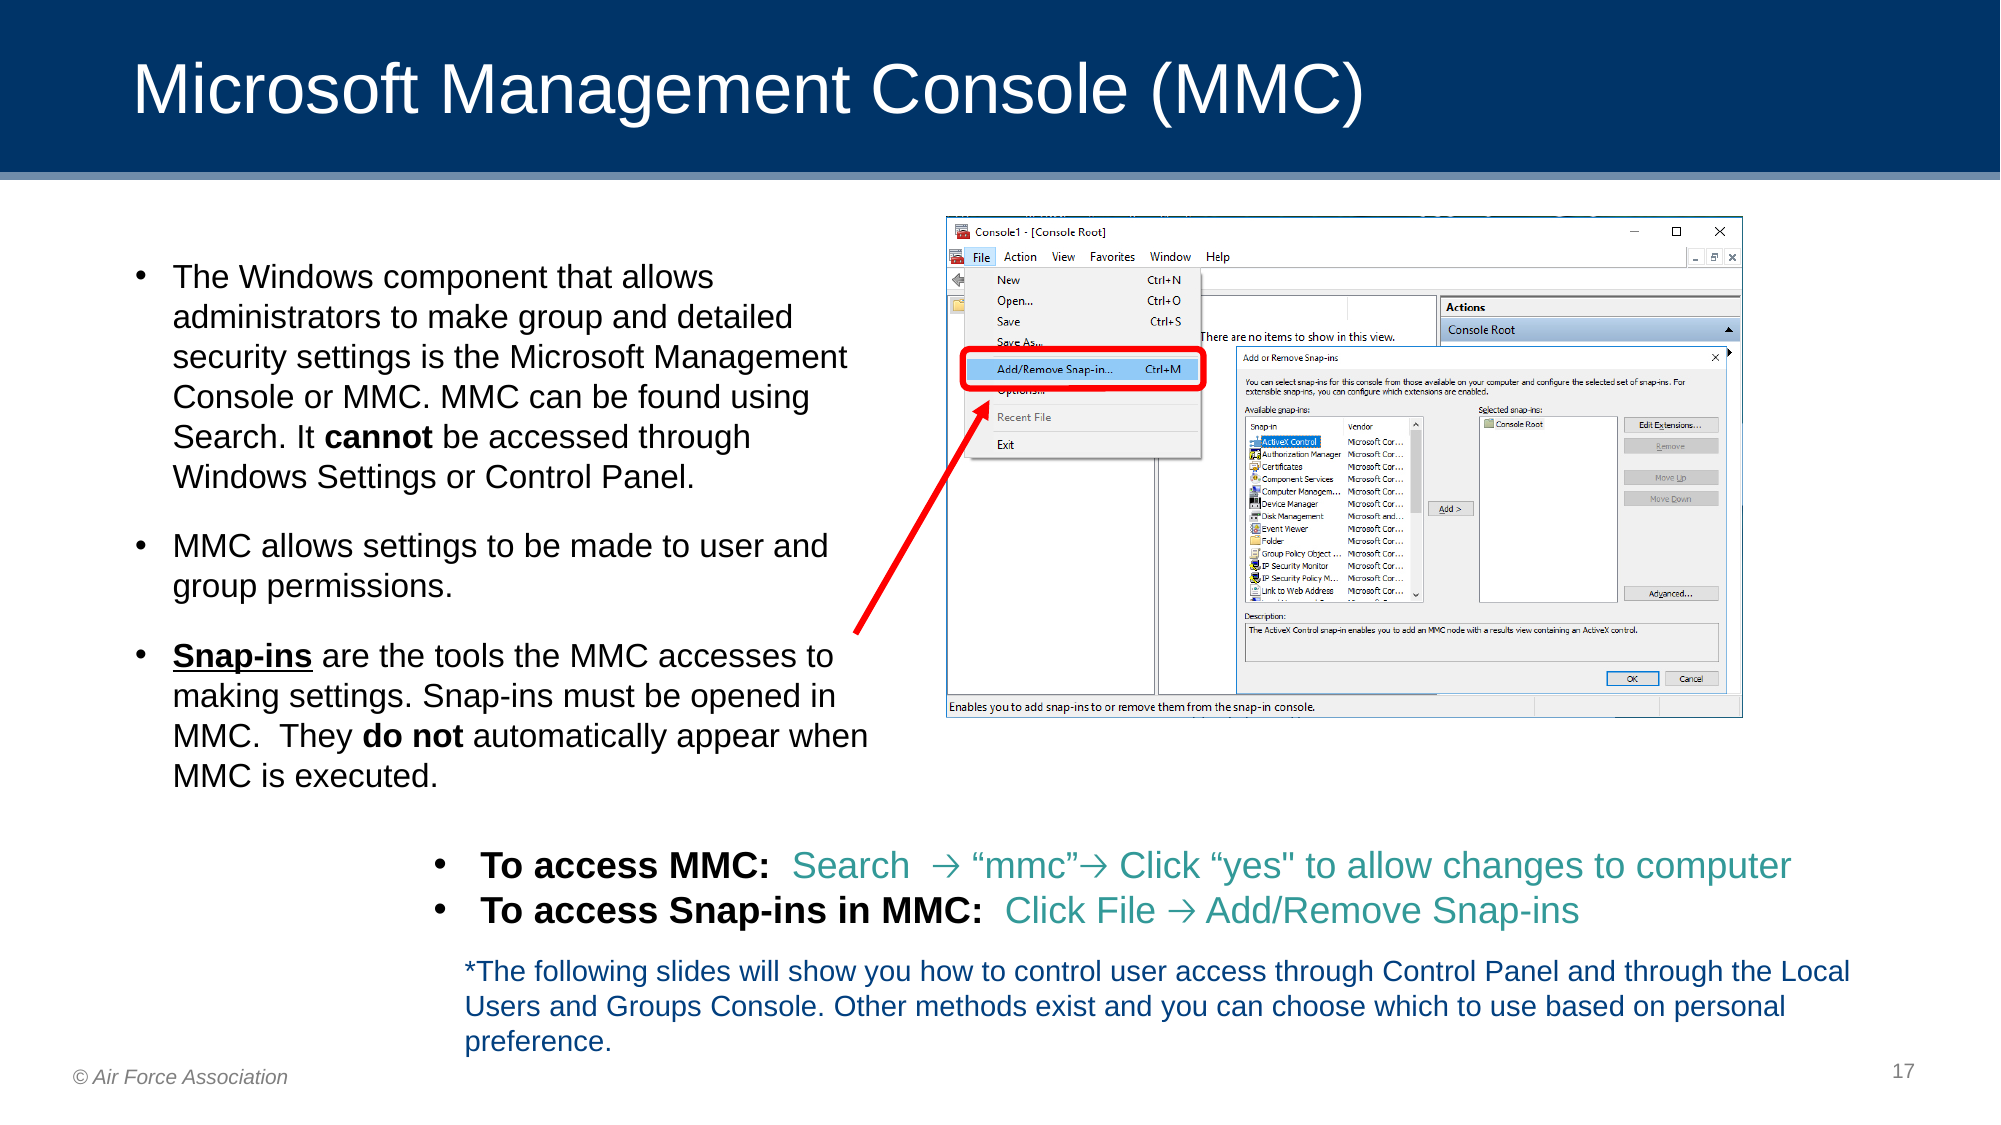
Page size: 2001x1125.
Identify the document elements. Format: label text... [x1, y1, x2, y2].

text_box To access MMC: Search 🡢 “mmc”🡢 Click “yes" to allow changes to computer To access Snap-ins in MMC: Click File 🡢 Add/Remove Snap-ins [418, 833, 1941, 939]
title Microsoft Management Console (MMC) [117, 37, 1723, 133]
list The Windows component that allows administrators to make group and detailed security settings is the Microsoft Management Console or MMC. MMC can be found using Search. It cannot be accessed through Windows Settings or Control Panel. MMC allows settings to be made to user and group permissions. Snap-ins are the tools the MMC accesses to making settings. Snap-ins must be opened in MMC. They do not automatically appear when MMC is executed. [120, 247, 888, 1008]
picture [946, 215, 1743, 719]
text_box *The following slides will show you how to control user access through Control Panel and through the Local Users and Groups Console. Other methods exist and you can choose which to use based on personal preference. [449, 945, 1933, 1067]
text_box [855, 348, 1204, 635]
slide_number ‹#› [1848, 1039, 1960, 1100]
